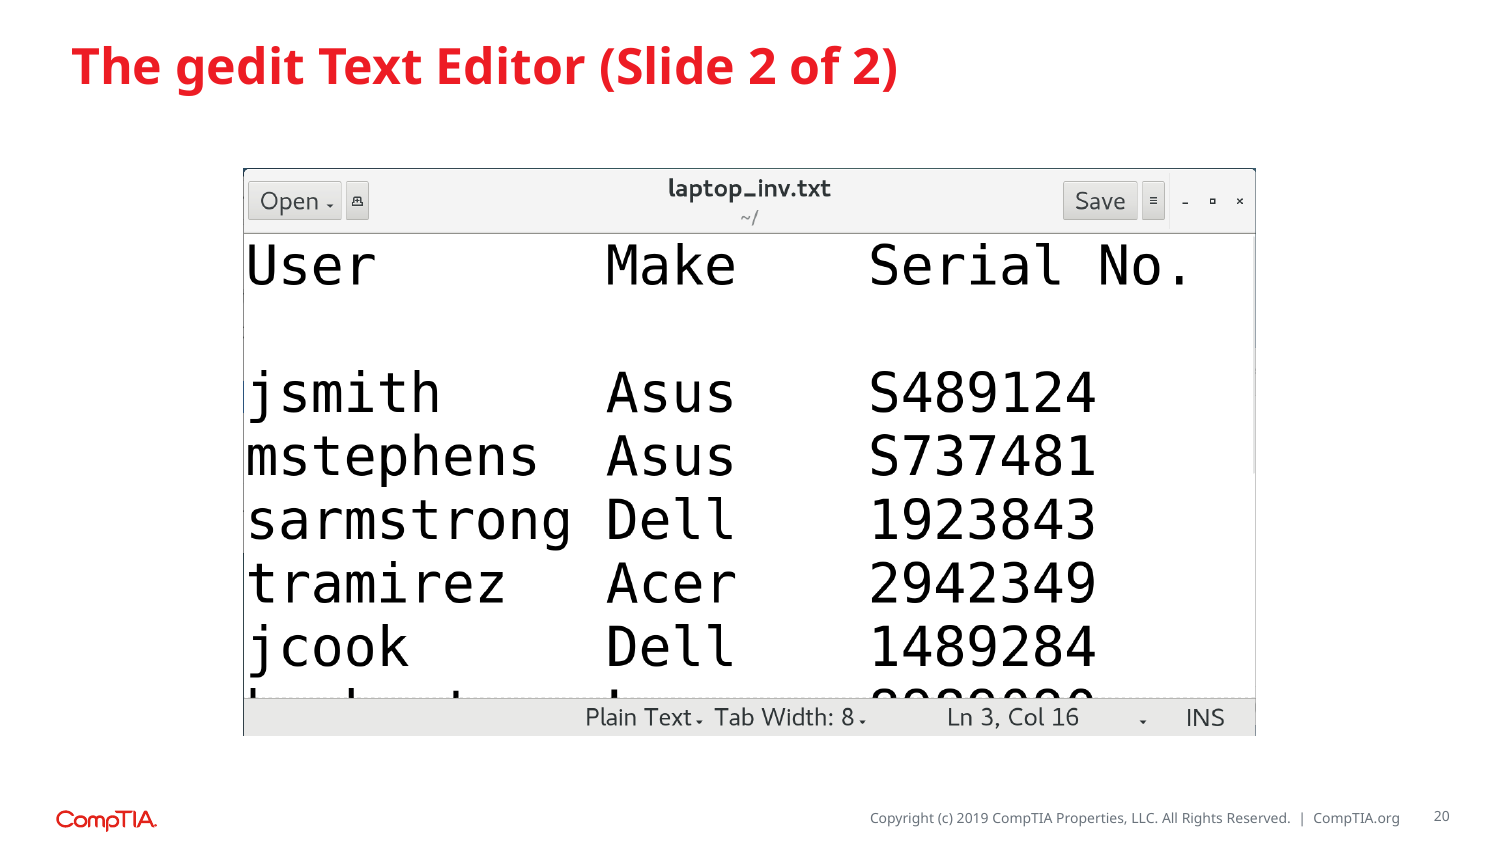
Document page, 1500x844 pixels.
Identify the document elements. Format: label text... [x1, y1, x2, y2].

picture [243, 168, 1257, 736]
slide_number 20 [1407, 800, 1450, 835]
title The gedit Text Editor (Slide 2 of 2) [56, 12, 1444, 117]
